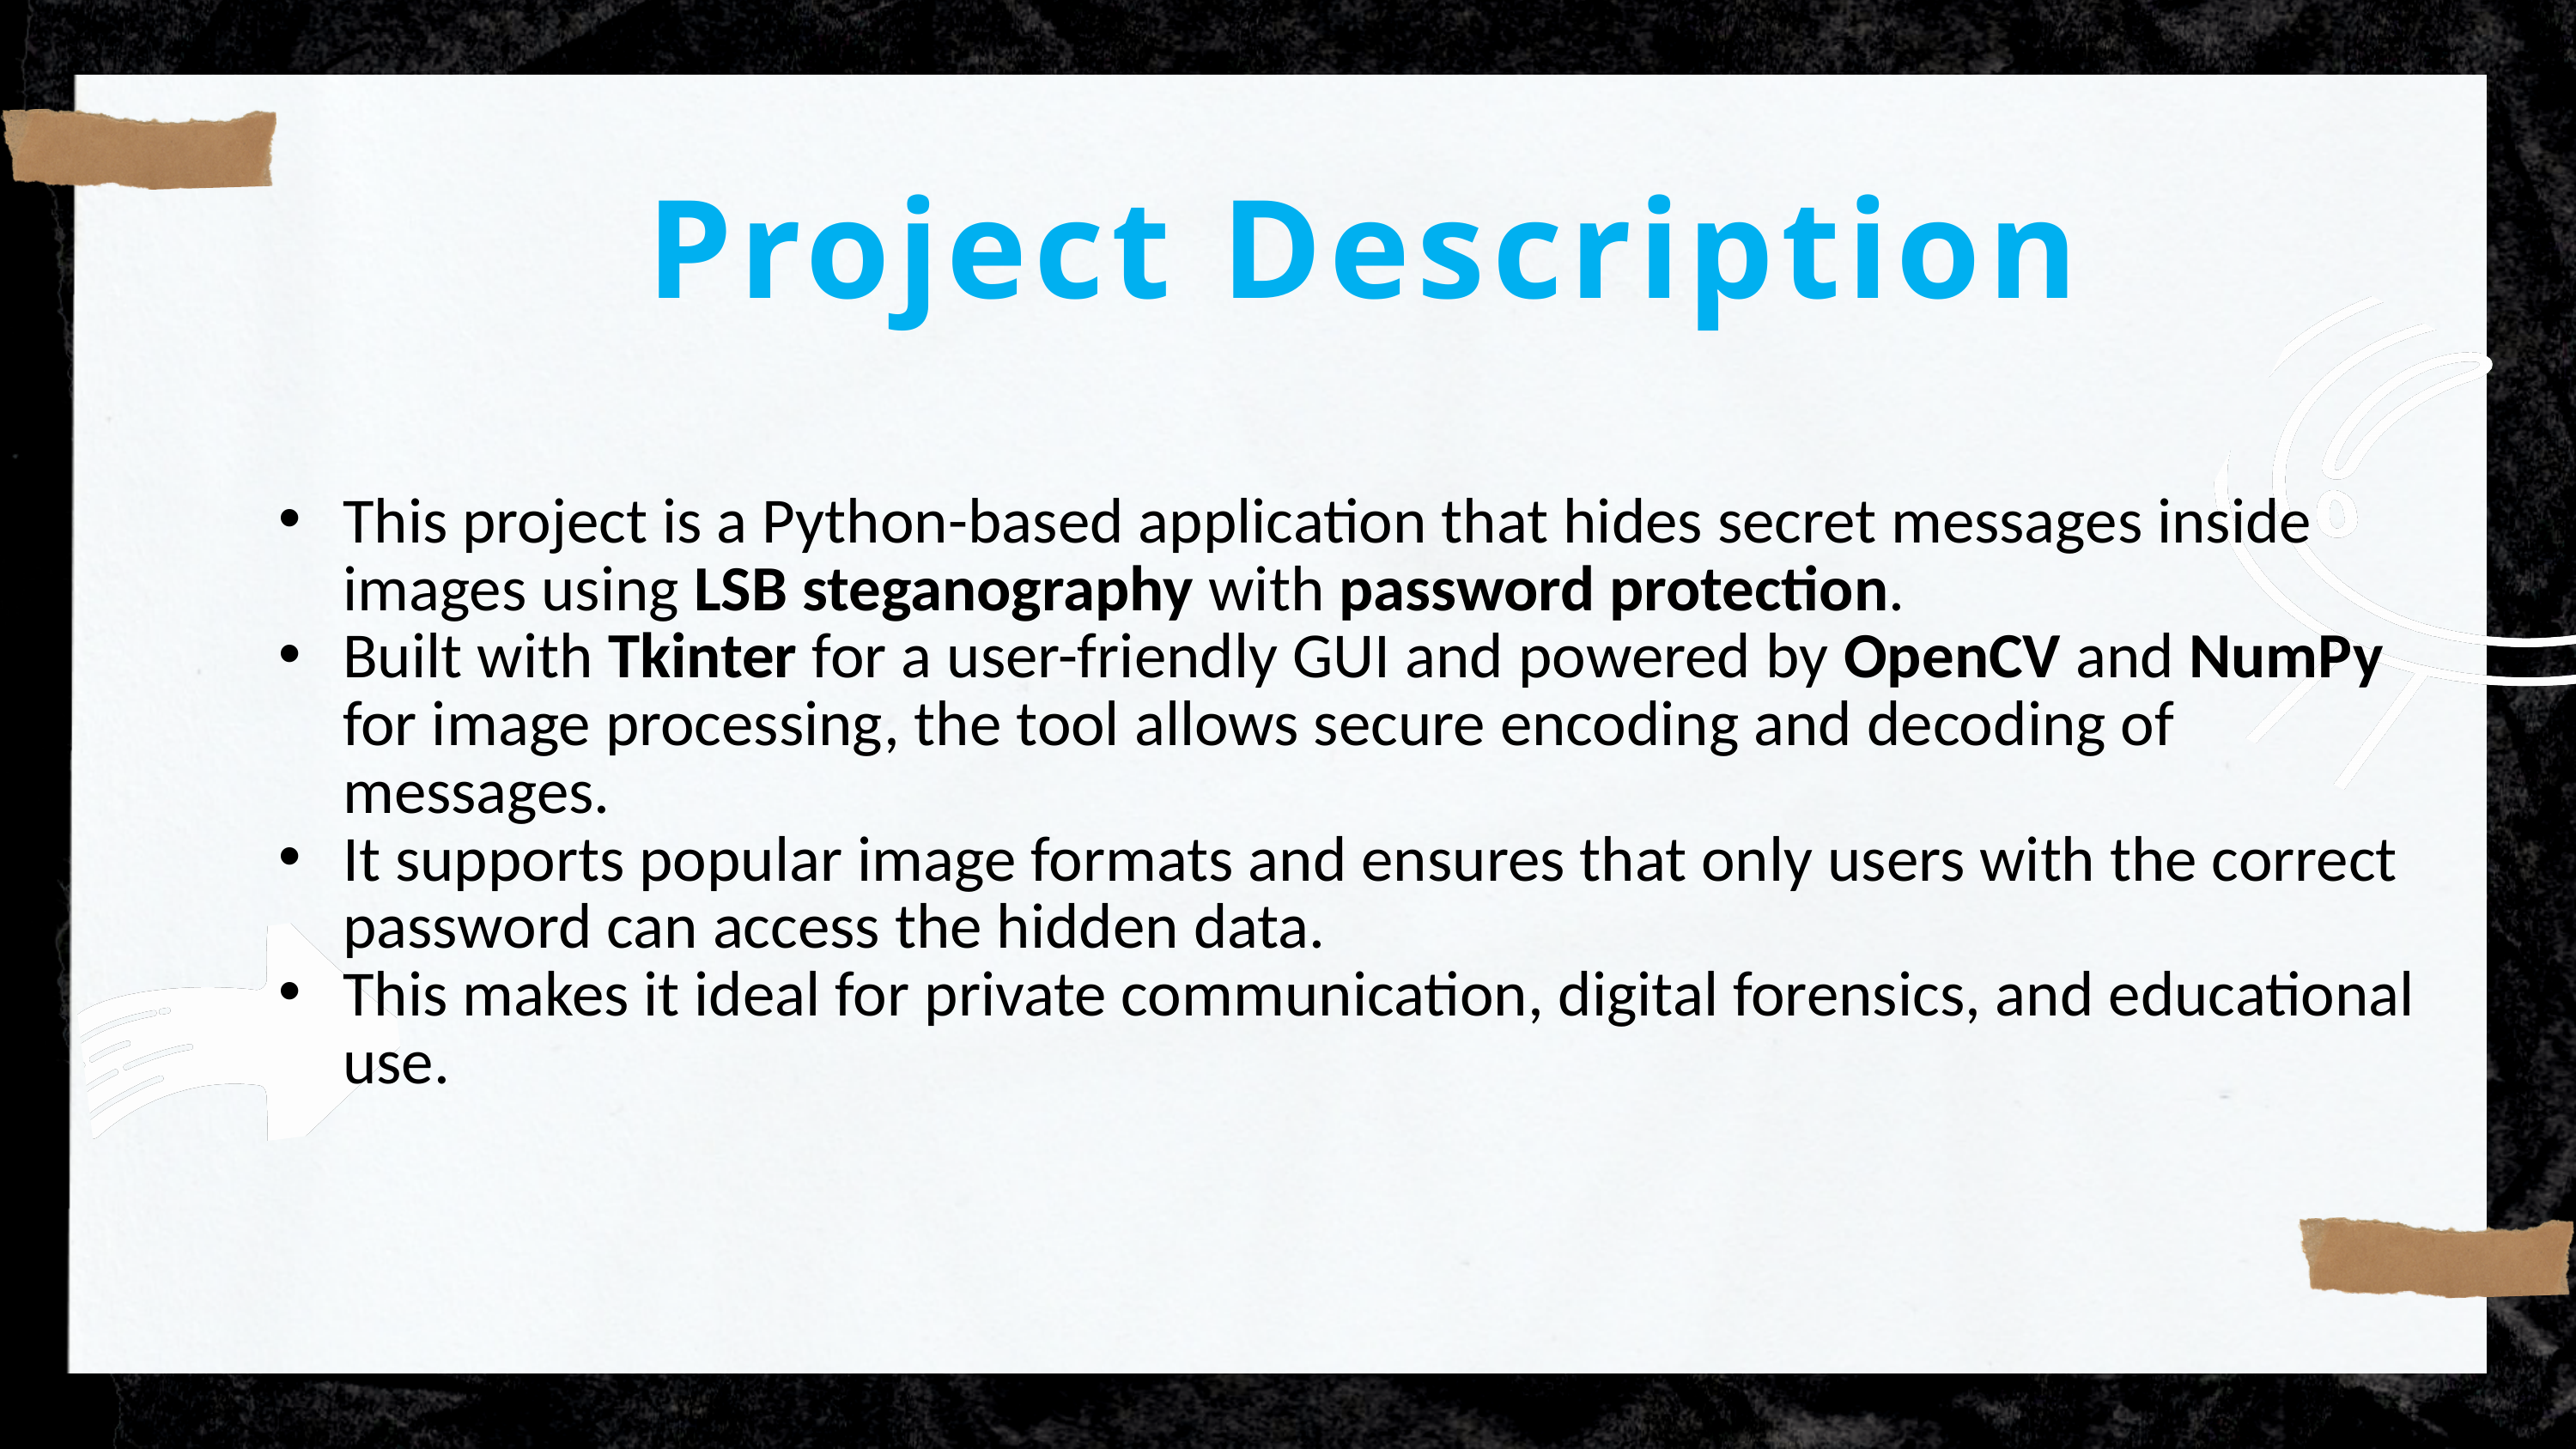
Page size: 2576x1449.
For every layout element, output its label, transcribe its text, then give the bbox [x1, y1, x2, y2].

text_box This project is a Python-based application that hides secret messages inside images using LSB steganography with password protection. Built with Tkinter for a user-friendly GUI and powered by OpenCV and NumPy for image processing, the tool allows secure encoding and decoding of messages. It supports popular image formats and ensures that only users with the correct password can access the hidden data. This makes it ideal for private communication, digital forensics, and educational use. [278, 488, 2456, 1097]
text_box Project Description [536, 178, 2233, 325]
text_box [2210, 270, 2576, 912]
text_box [0, 141, 2576, 1449]
text_box [70, 925, 410, 1162]
text_box [2297, 1210, 2576, 1303]
text_box [0, 0, 2576, 403]
text_box [0, 101, 279, 195]
text_box [65, 75, 2487, 1373]
